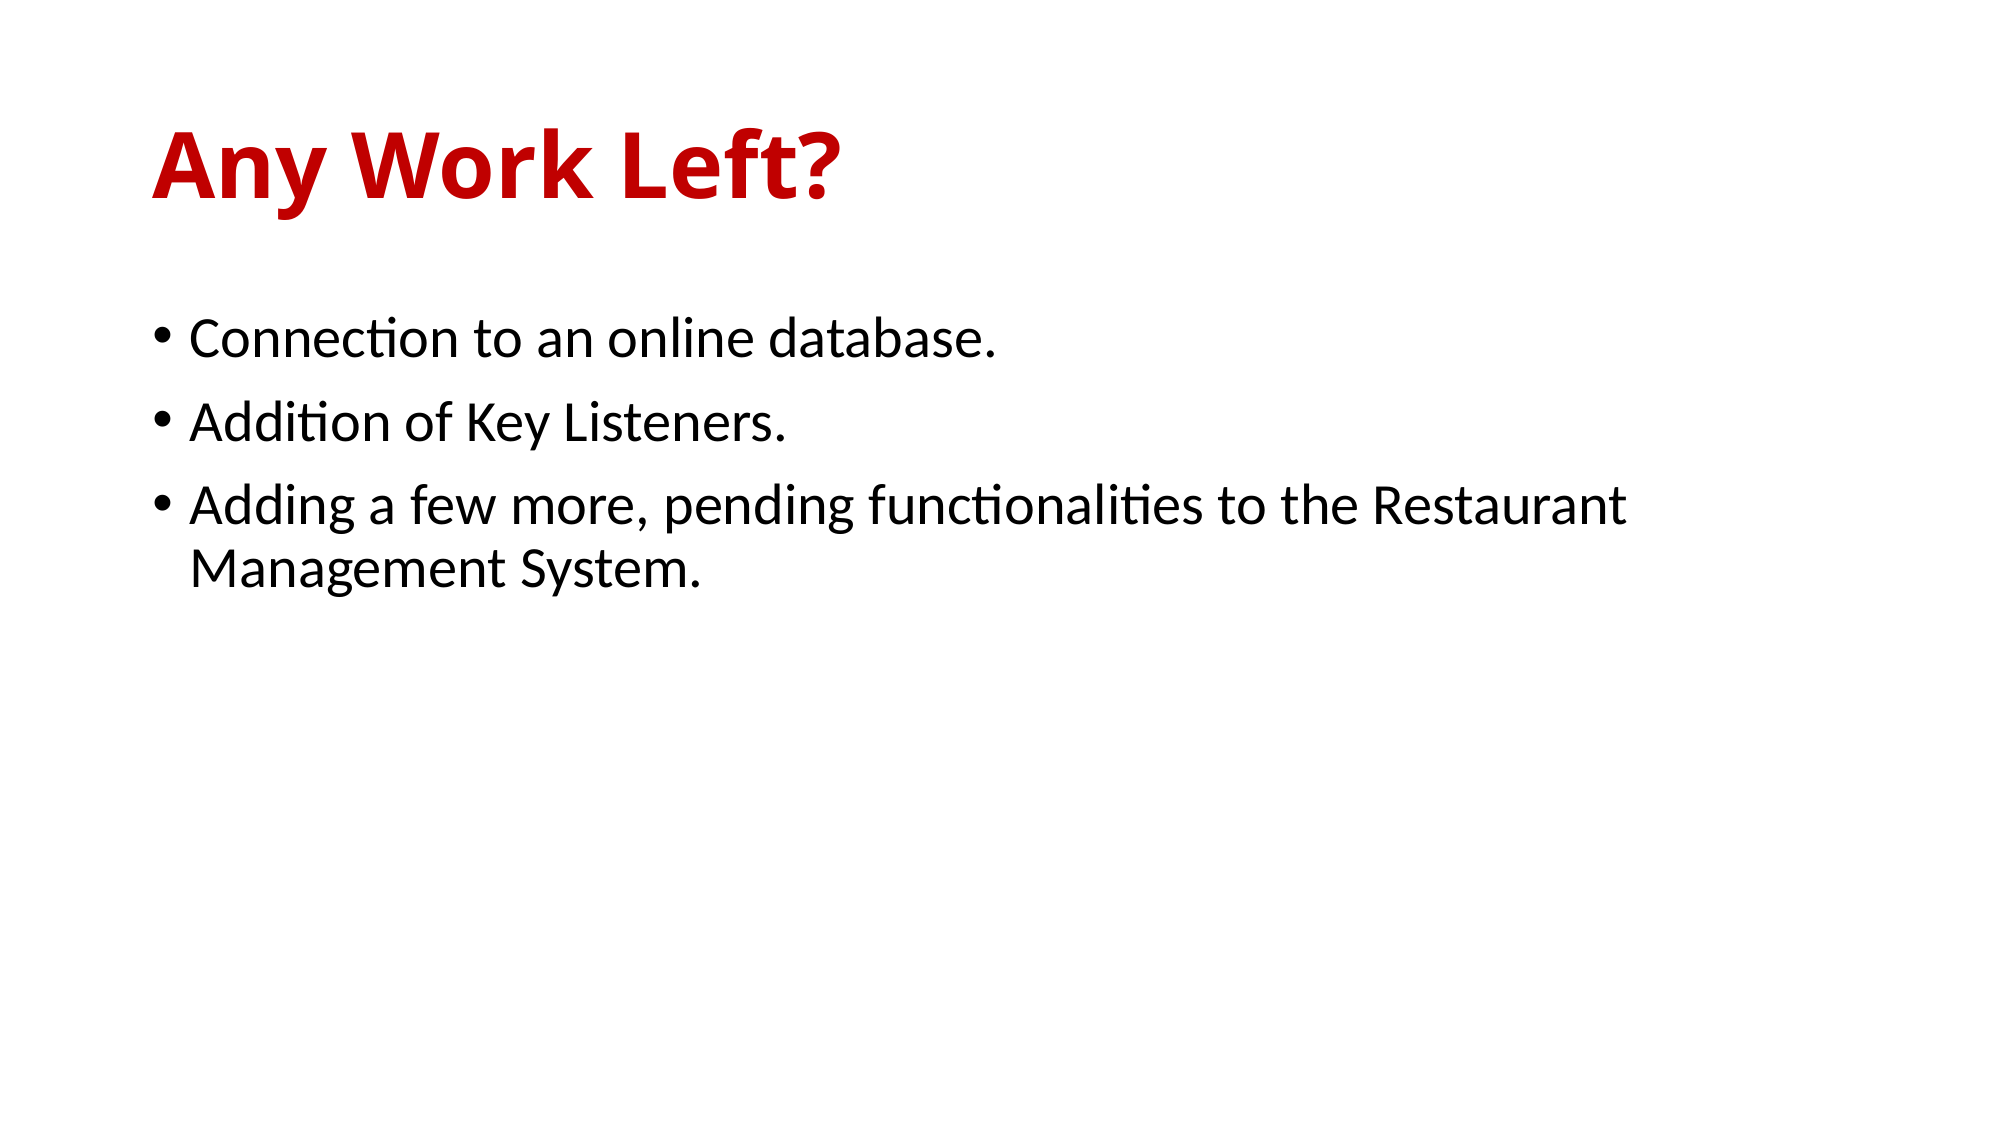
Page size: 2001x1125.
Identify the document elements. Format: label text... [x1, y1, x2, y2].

list Connection to an online database. Addition of Key Listeners. Adding a few more, pending functionalities to the Restaurant Management System. [137, 299, 1863, 1014]
title Any Work Left? [137, 59, 1863, 278]
